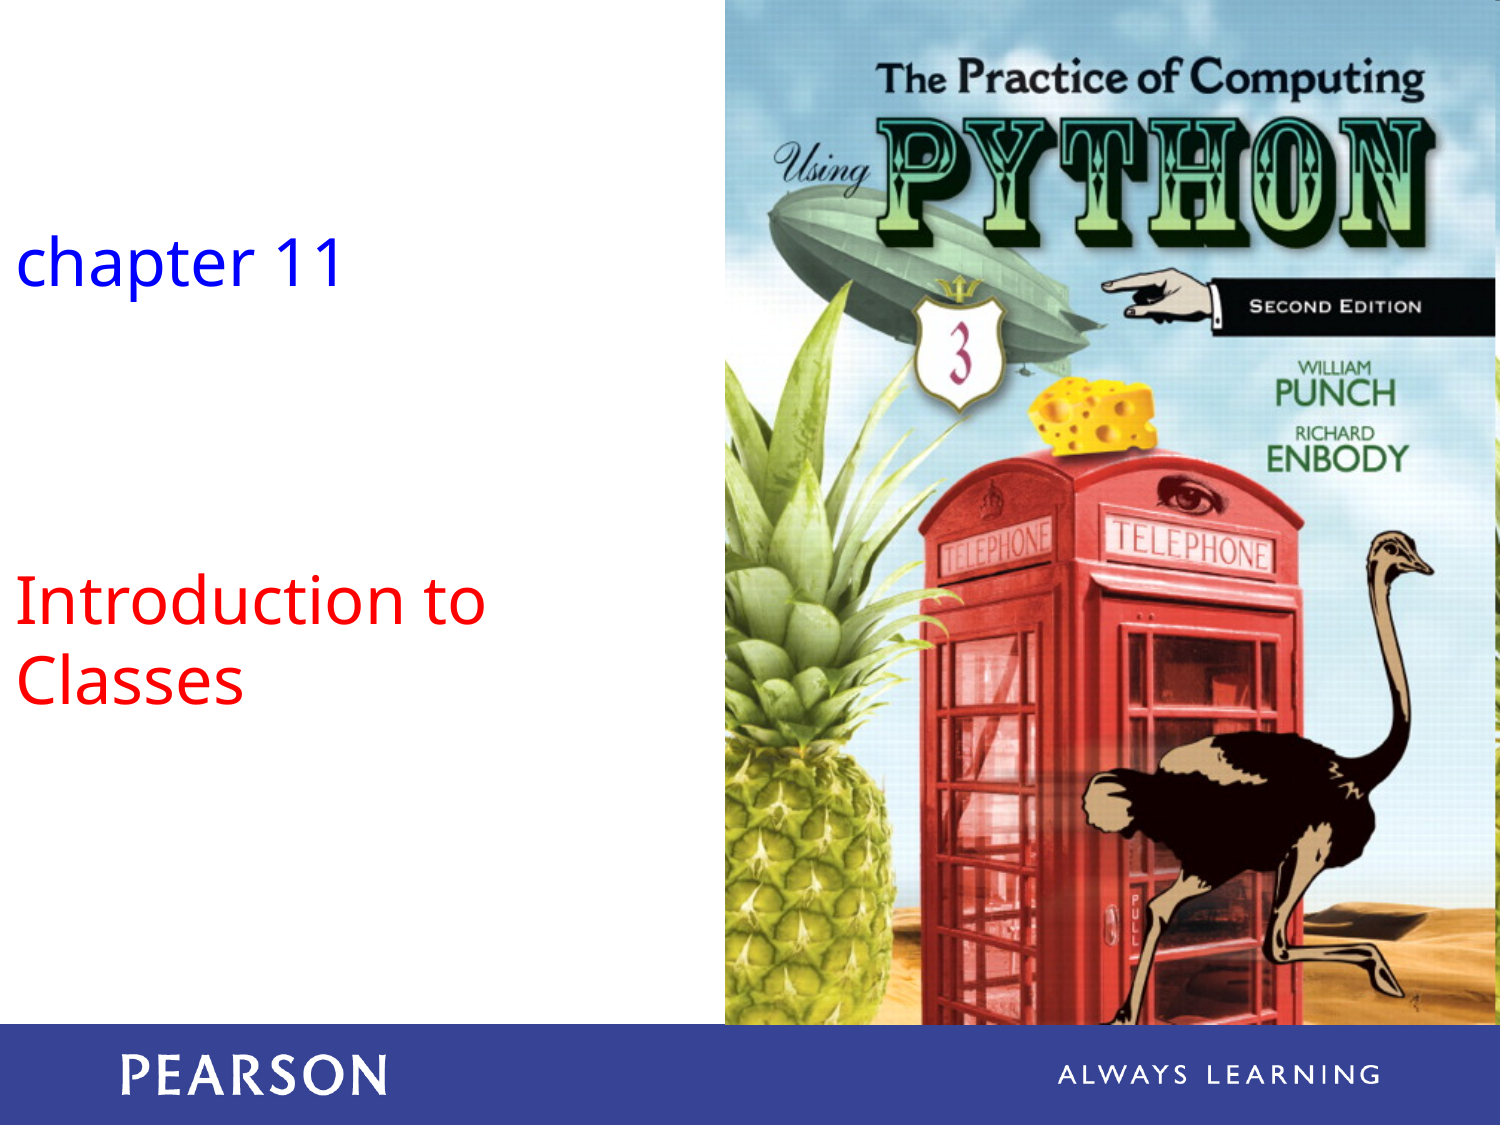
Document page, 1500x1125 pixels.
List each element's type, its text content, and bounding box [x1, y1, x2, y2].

list chapter 11 [0, 212, 725, 325]
list Introduction to Classes [0, 549, 726, 838]
picture [0, 0, 1500, 1125]
